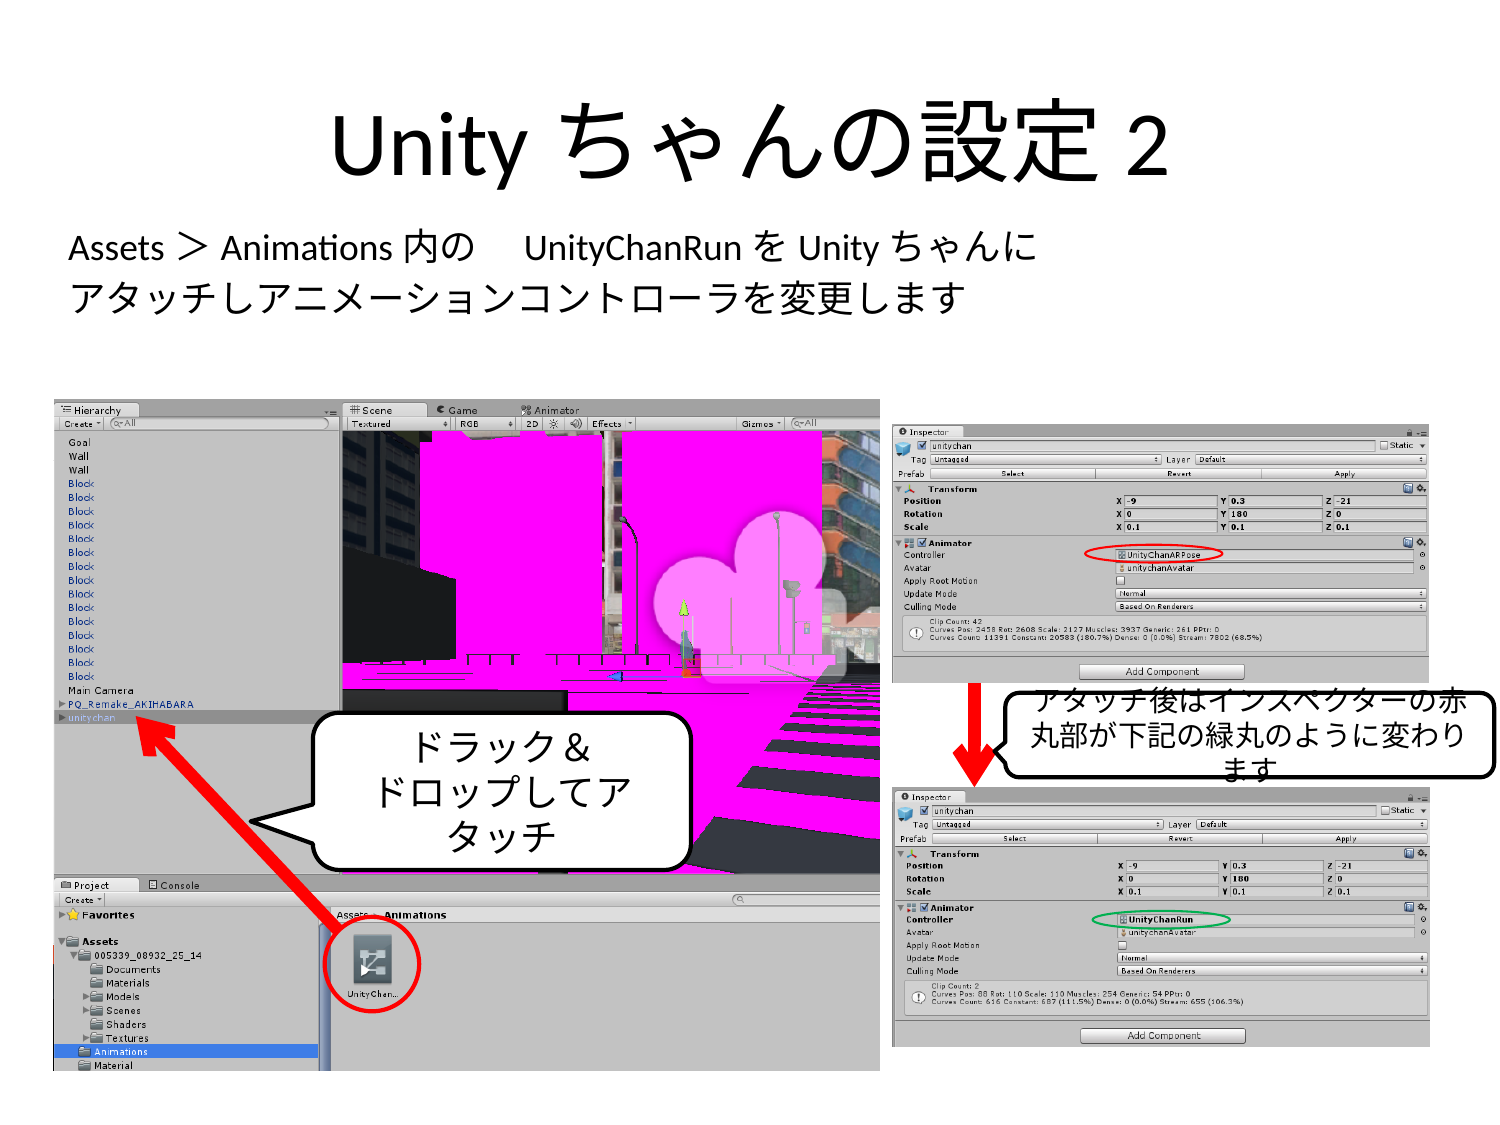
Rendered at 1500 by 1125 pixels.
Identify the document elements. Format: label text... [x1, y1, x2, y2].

title Unityちゃんの設定2 [75, 45, 1425, 215]
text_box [135, 715, 339, 931]
picture [892, 424, 1429, 684]
text_box アタッチ後はインスペクターの赤丸部が下記の緑丸のように変わります [992, 690, 1497, 780]
picture [52, 399, 881, 1071]
picture [891, 786, 1430, 1048]
list Assets＞Animations内の UnityChanRunをUnityちゃんに アタッチしアニメーションコントローラを変更します [53, 215, 1451, 433]
